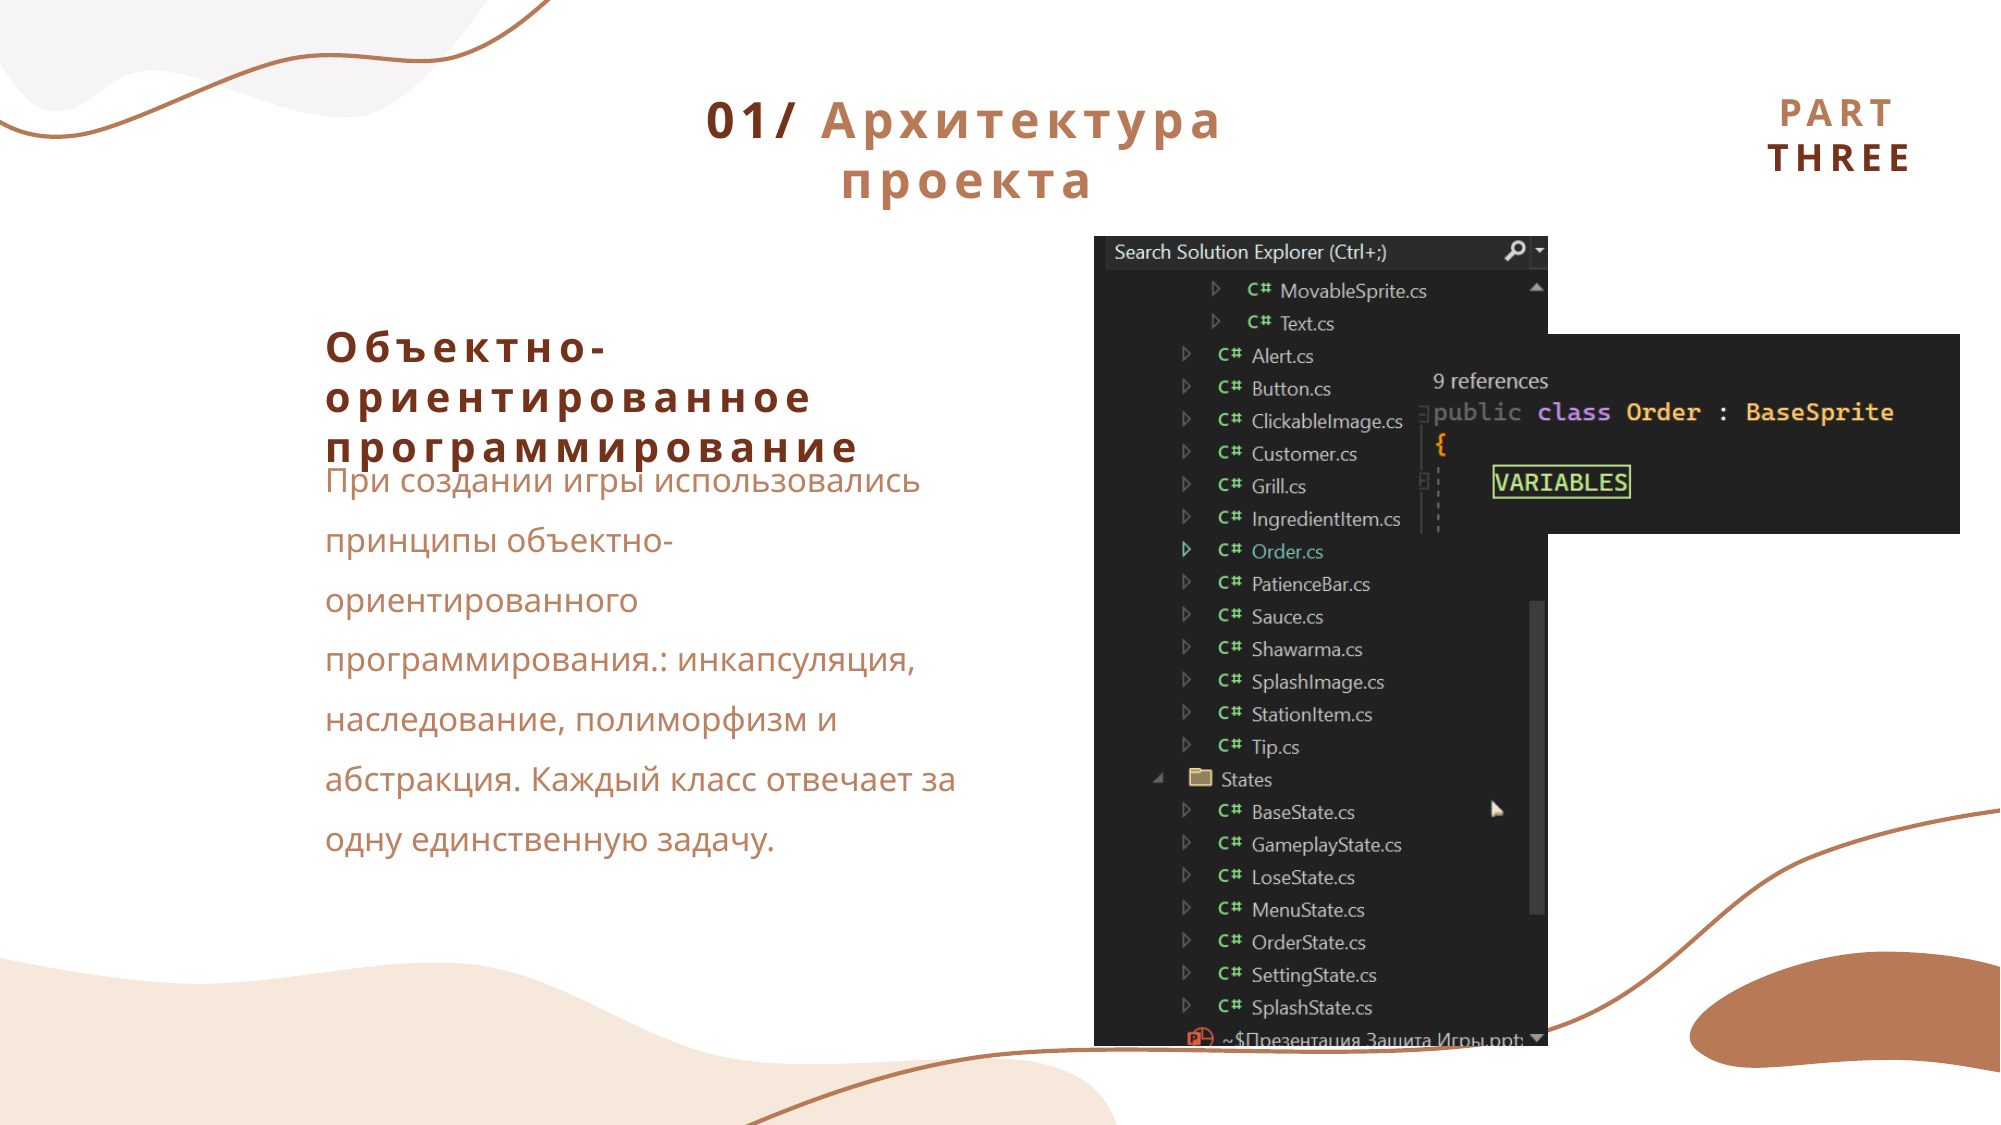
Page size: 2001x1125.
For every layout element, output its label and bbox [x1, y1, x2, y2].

picture [1094, 236, 1960, 1046]
text_box [0, 0, 2000, 1125]
